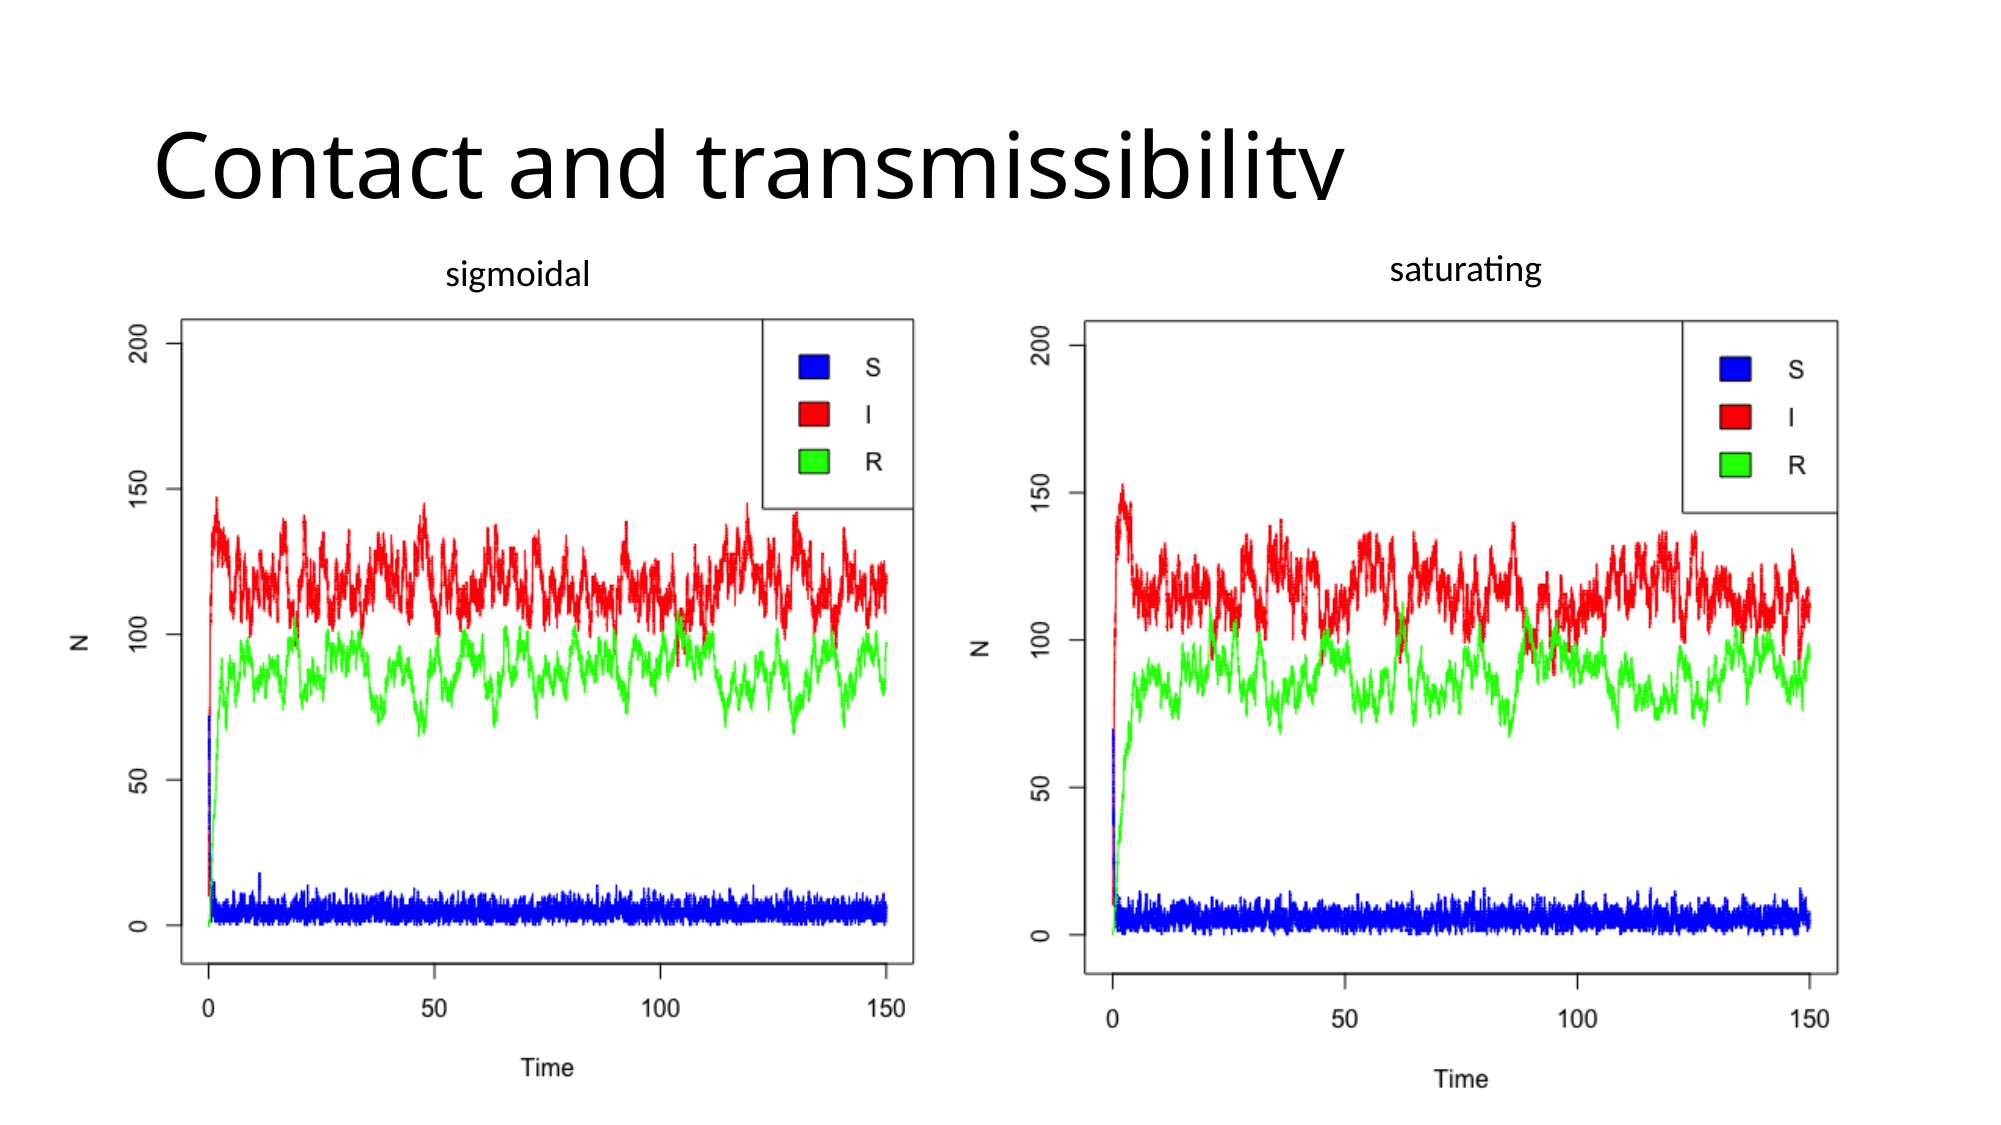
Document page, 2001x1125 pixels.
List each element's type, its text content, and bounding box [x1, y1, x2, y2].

title Contact and transmissibility [137, 59, 1863, 200]
picture [61, 200, 1901, 1125]
